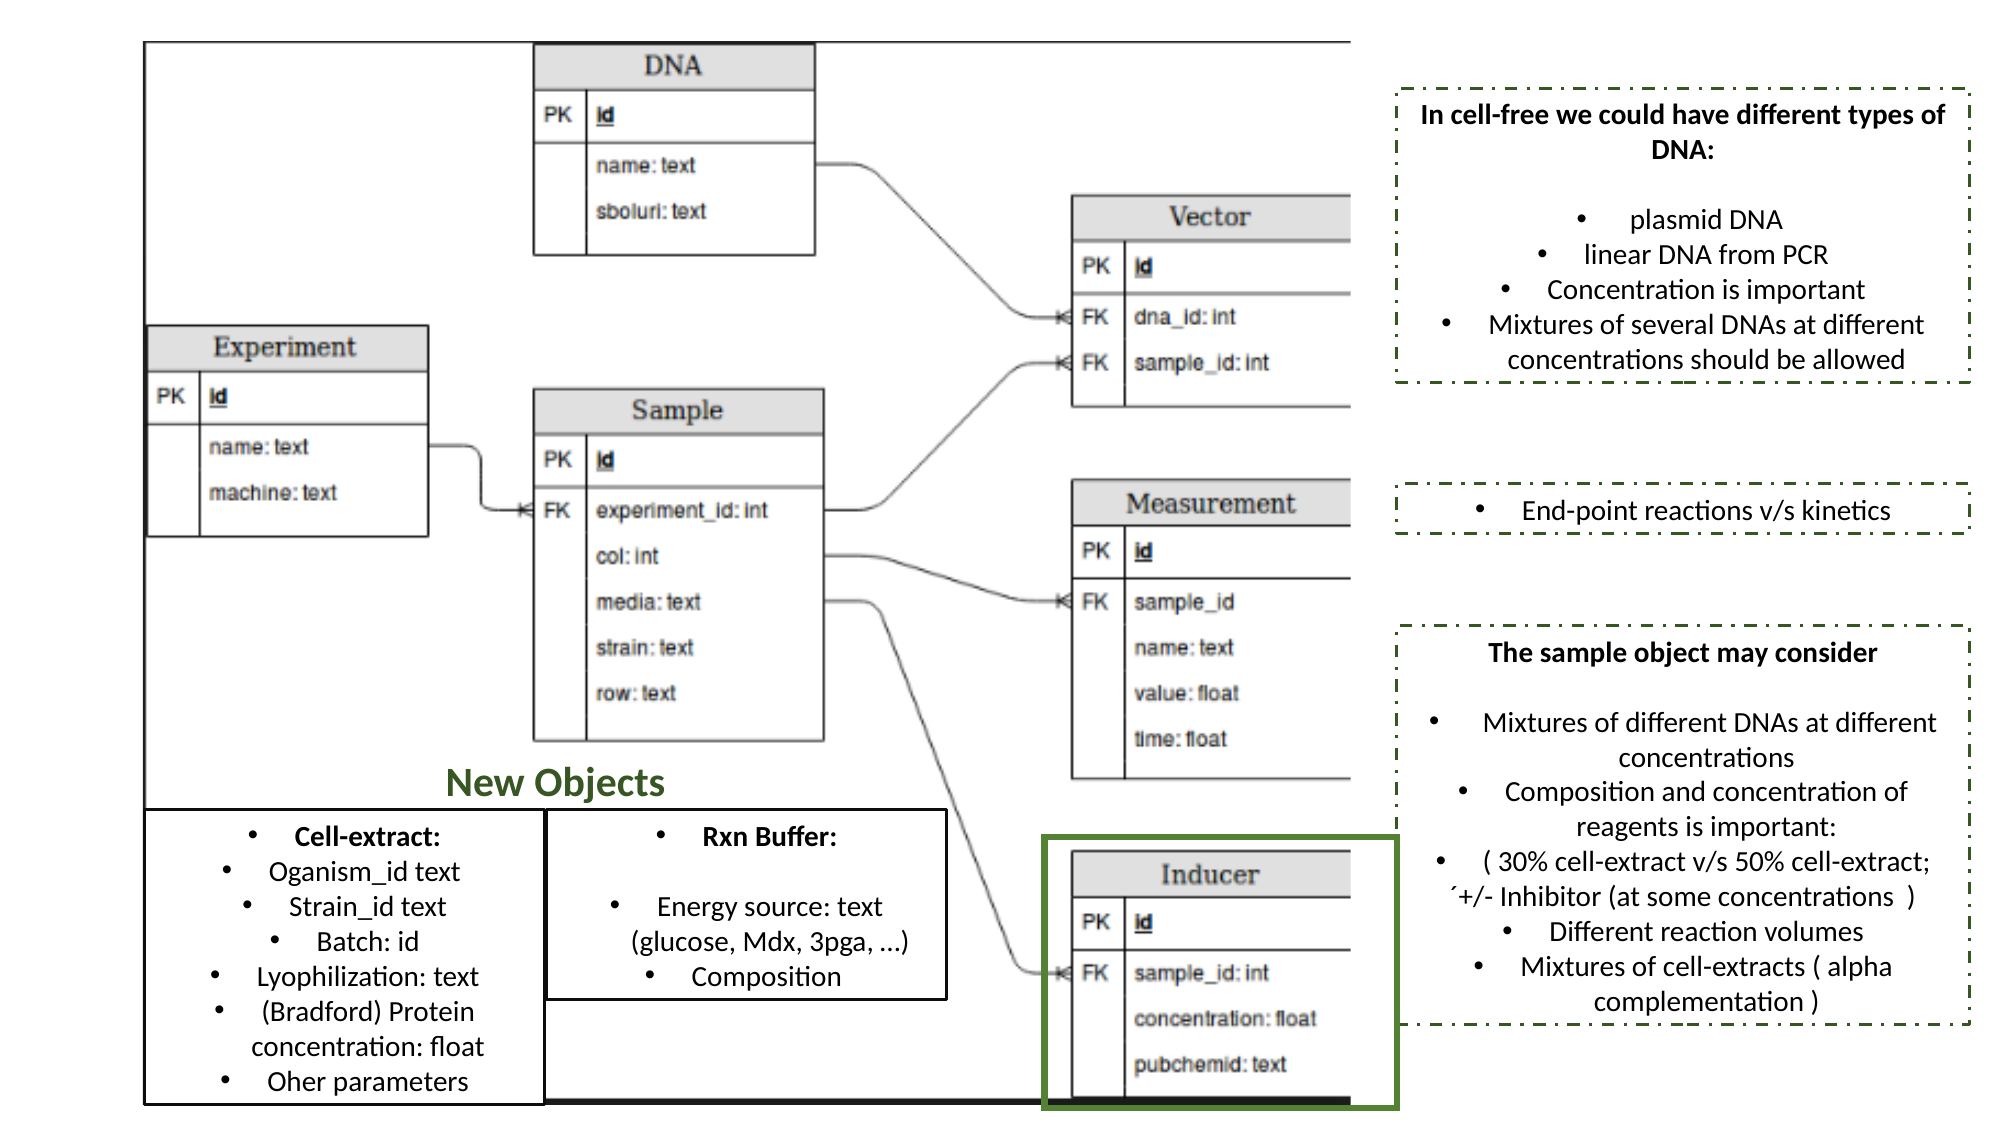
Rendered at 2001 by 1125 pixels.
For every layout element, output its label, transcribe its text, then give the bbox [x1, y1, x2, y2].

text_box End-point reactions v/s kinetics [1396, 483, 1970, 534]
text_box [1044, 836, 1398, 1109]
picture [142, 41, 1351, 1105]
text_box The sample object may consider Mixtures of different DNAs at different concentrations Composition and concentration of reagents is important: ( 30% cell-extract v/s 50% cell-extract; ´+/- Inhibitor (at some concentrations ) Different reaction volumes Mixtures of cell-extracts ( alpha complementation ) [1396, 625, 1970, 1025]
text_box In cell-free we could have different types of DNA: plasmid DNA linear DNA from PCR Concentration is important Mixtures of several DNAs at different concentrations should be allowed [1396, 88, 1970, 383]
